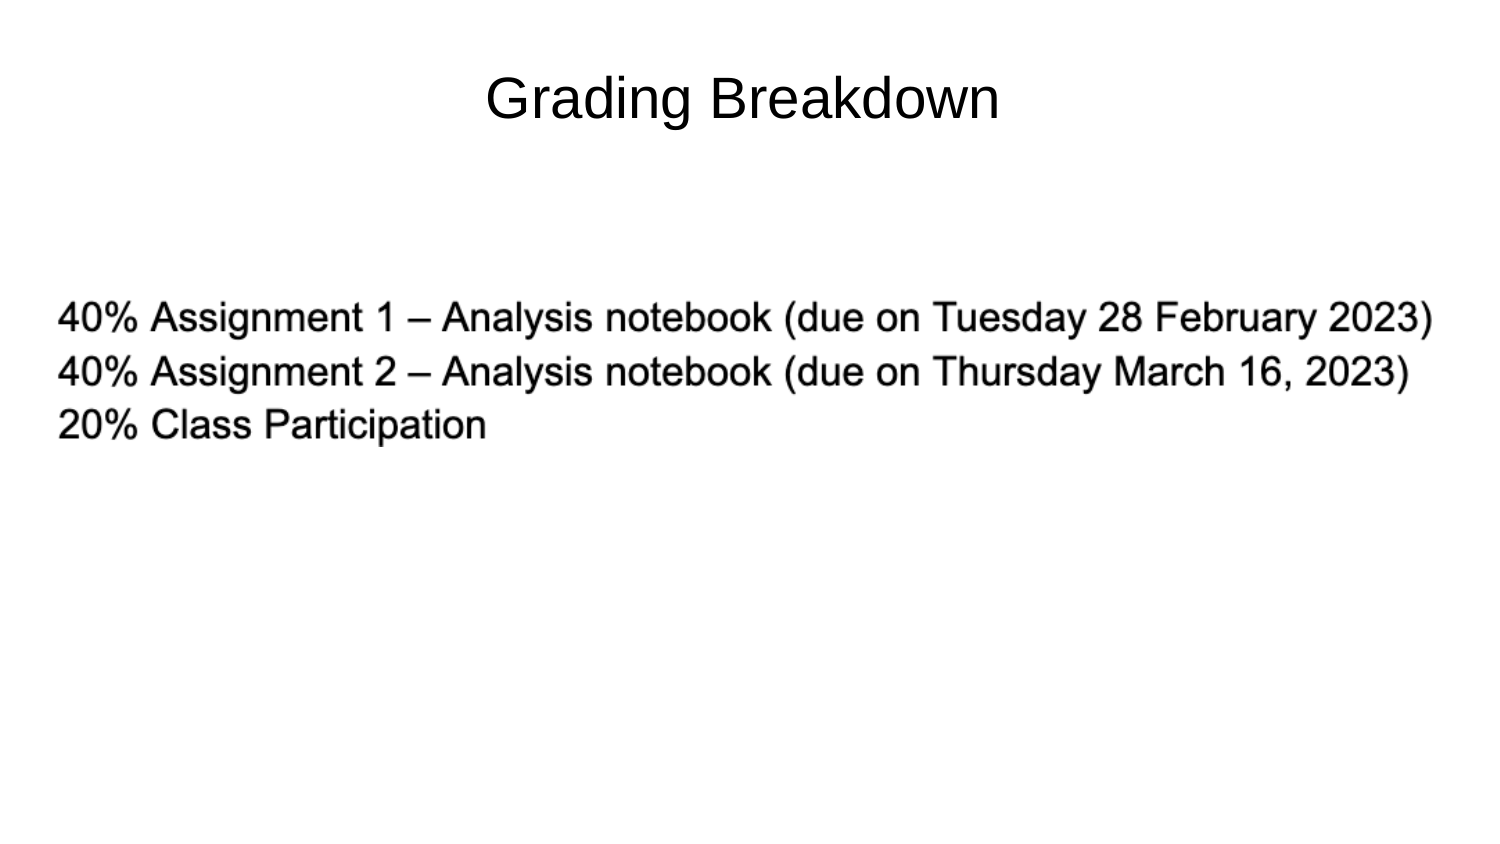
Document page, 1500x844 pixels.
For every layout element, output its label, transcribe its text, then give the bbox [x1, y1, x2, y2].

picture [32, 291, 1468, 448]
title Grading Breakdown [45, 45, 1443, 139]
